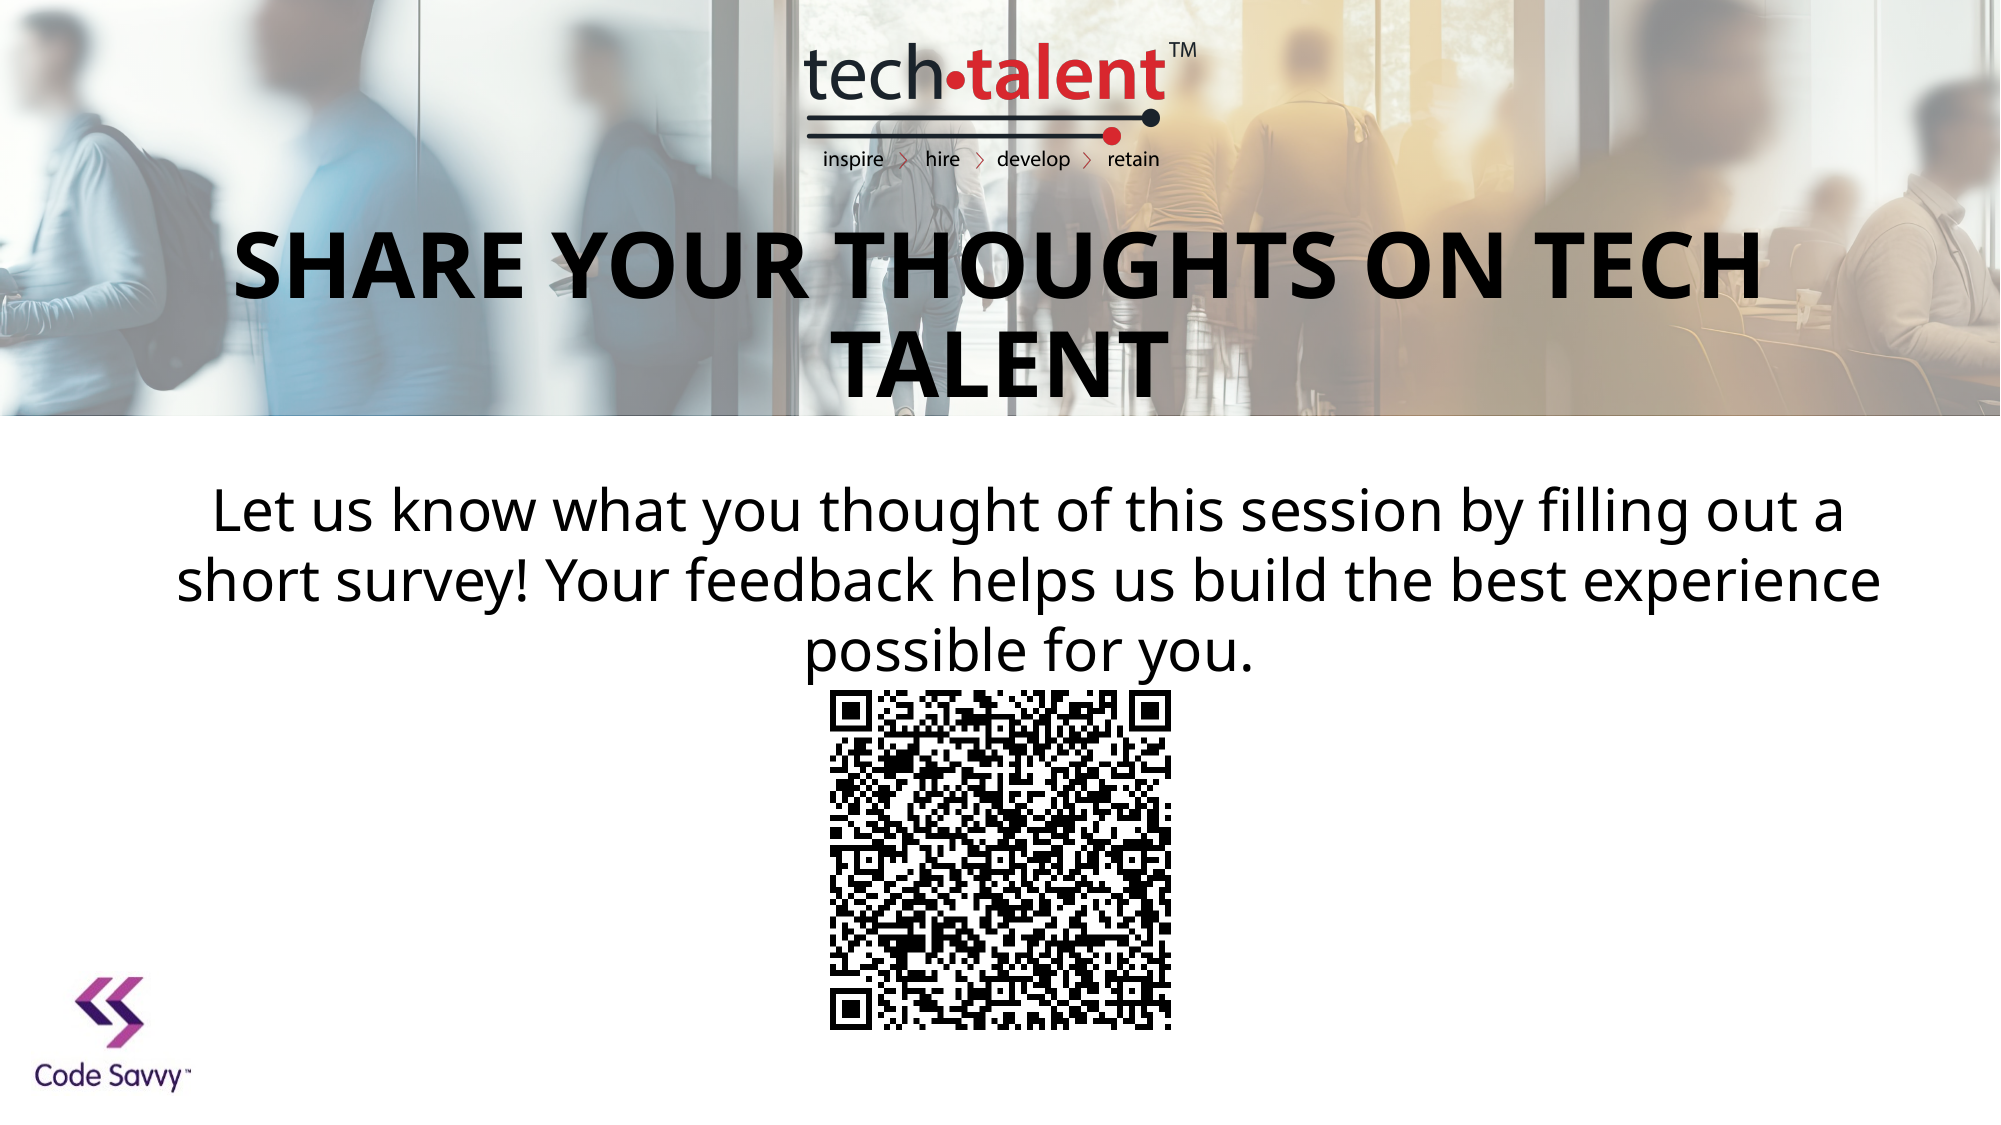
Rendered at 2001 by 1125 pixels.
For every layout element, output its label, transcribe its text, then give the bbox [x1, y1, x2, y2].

picture [31, 971, 196, 1096]
text_box Let us know what you thought of this session by filling out a short survey! Your feedback helps us build the best experience possible for you. [122, 466, 1936, 691]
picture [813, 673, 1187, 1046]
picture [0, 0, 2000, 416]
